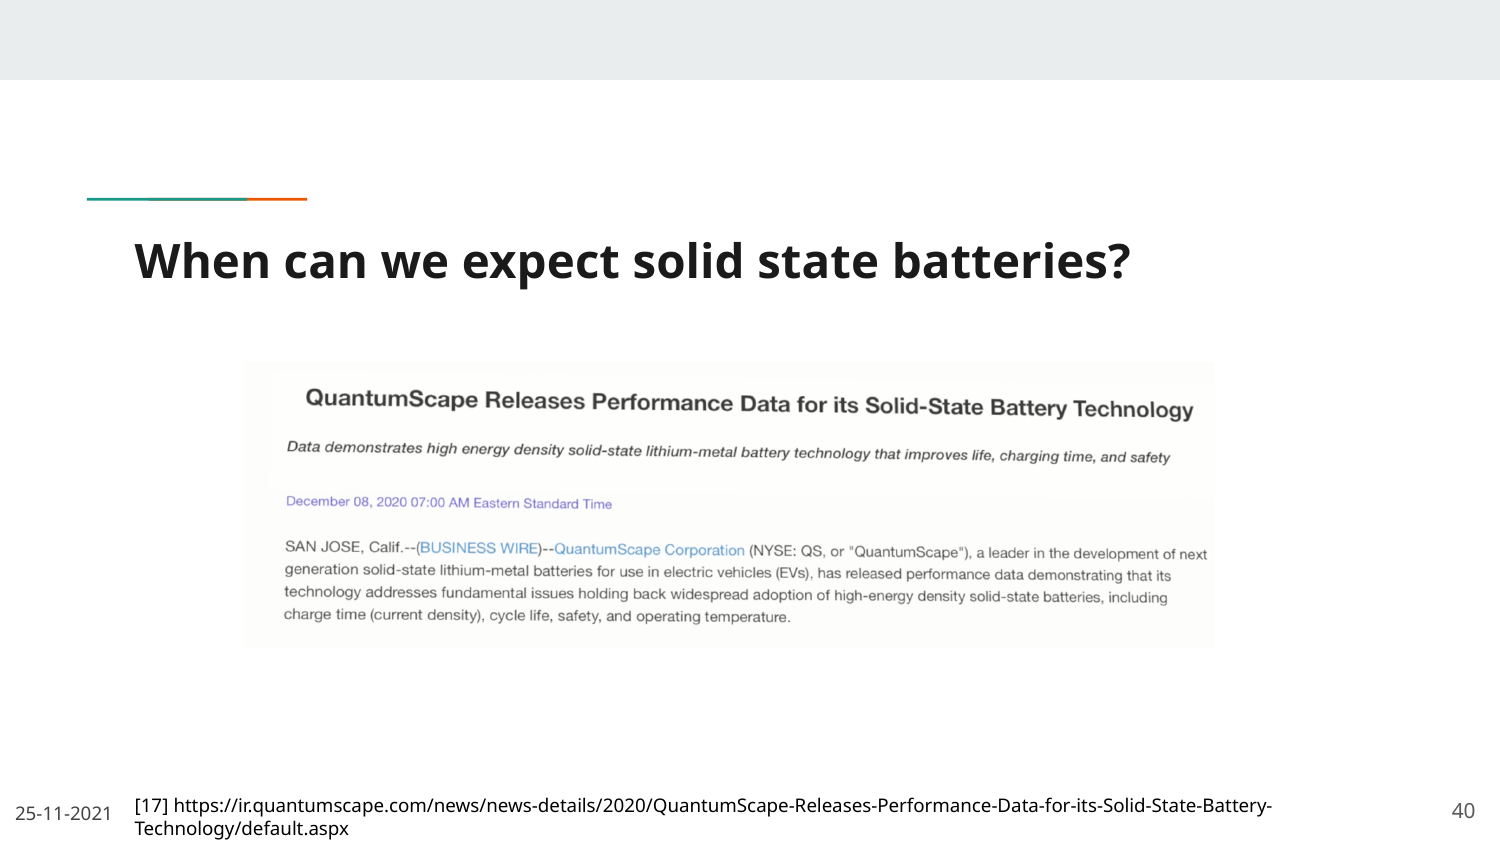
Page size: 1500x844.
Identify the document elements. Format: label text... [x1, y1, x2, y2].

slide_number ‹#› [1401, 779, 1491, 844]
text_box [17] https://ir.quantumscape.com/news/news-details/2020/QuantumScape-Releases-Performance-Data-for-its-Solid-State-Battery-Technology/default.aspx [119, 779, 1401, 844]
picture [244, 362, 1215, 648]
text_box 25-11-2021 [0, 790, 247, 836]
title When can we expect solid state batteries? [119, 216, 1381, 305]
